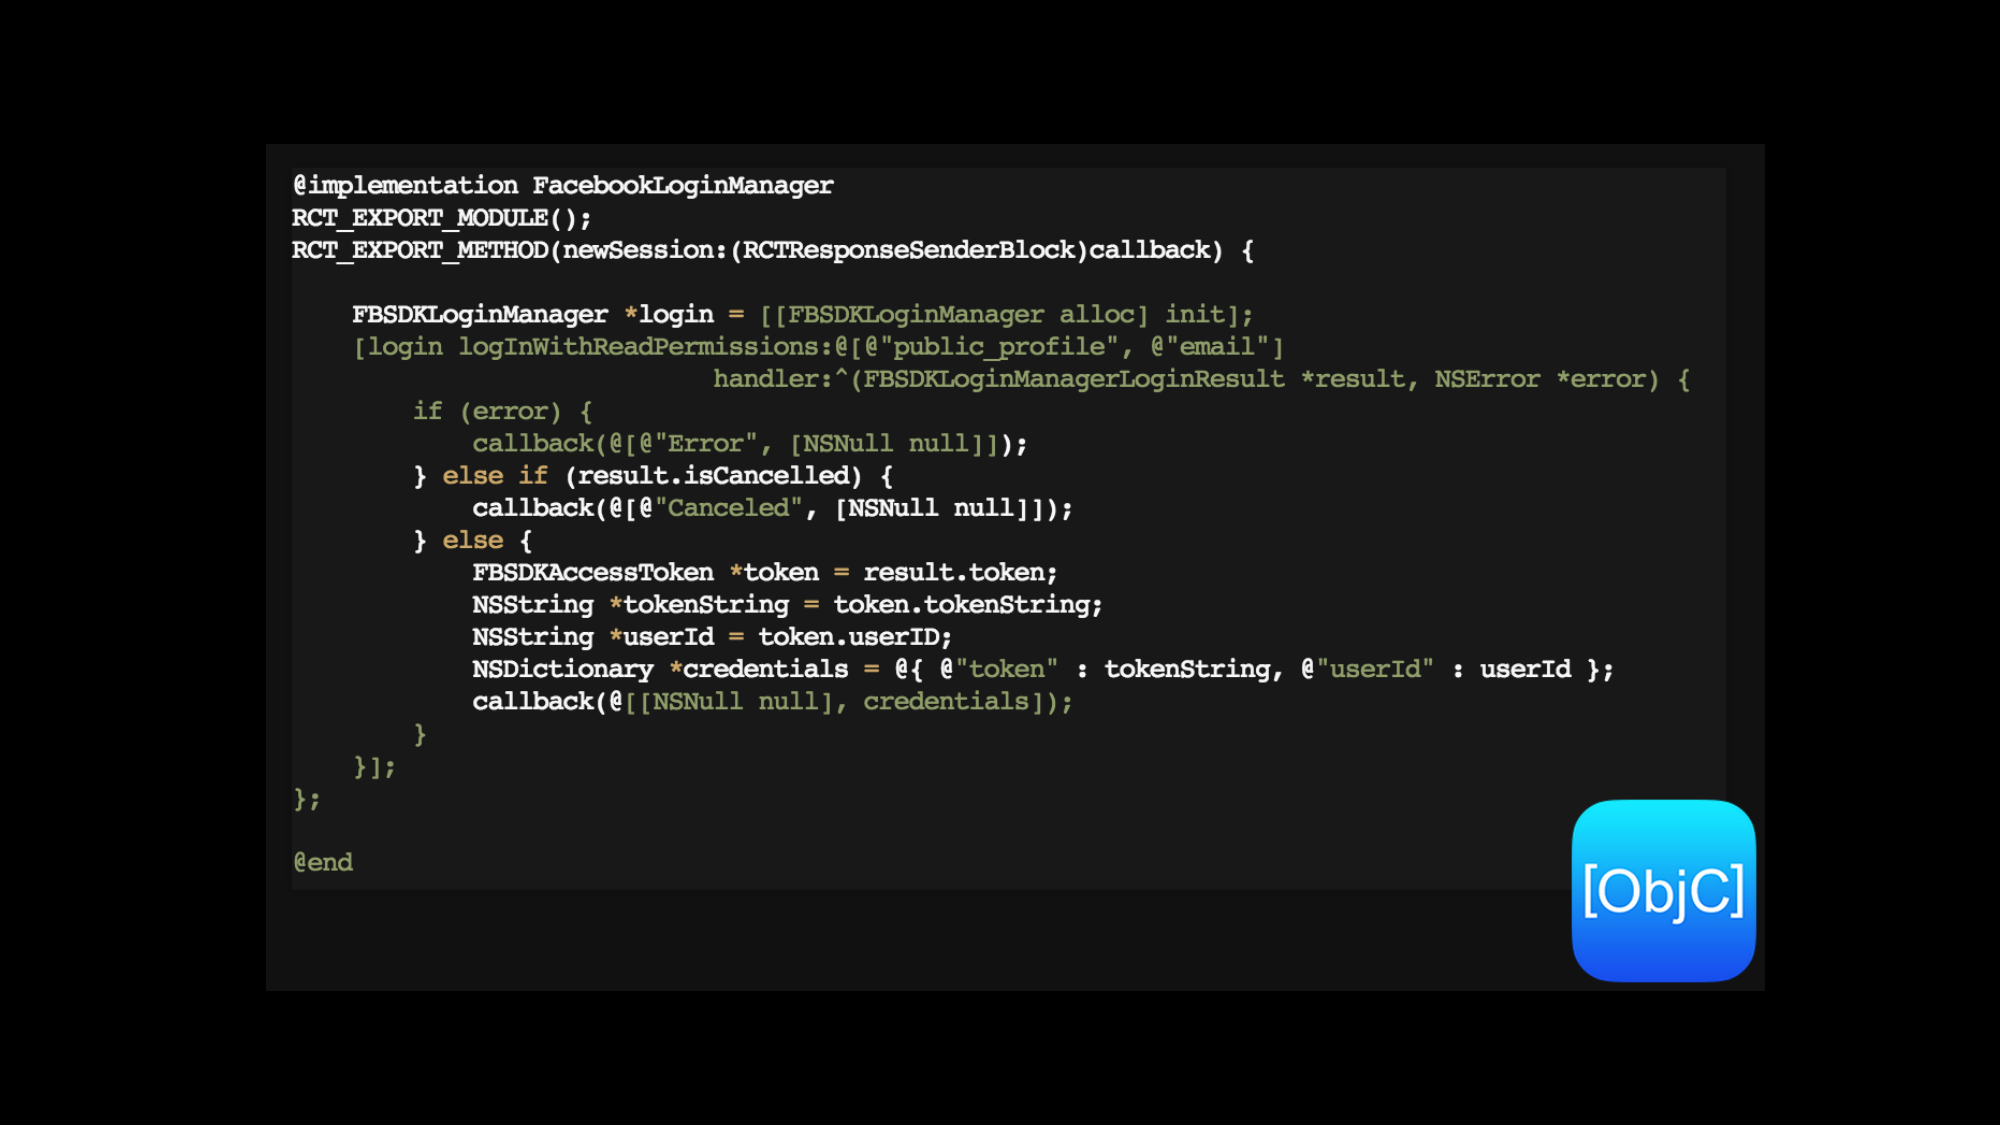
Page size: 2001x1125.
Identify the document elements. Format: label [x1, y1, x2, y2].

list [266, 144, 1765, 991]
